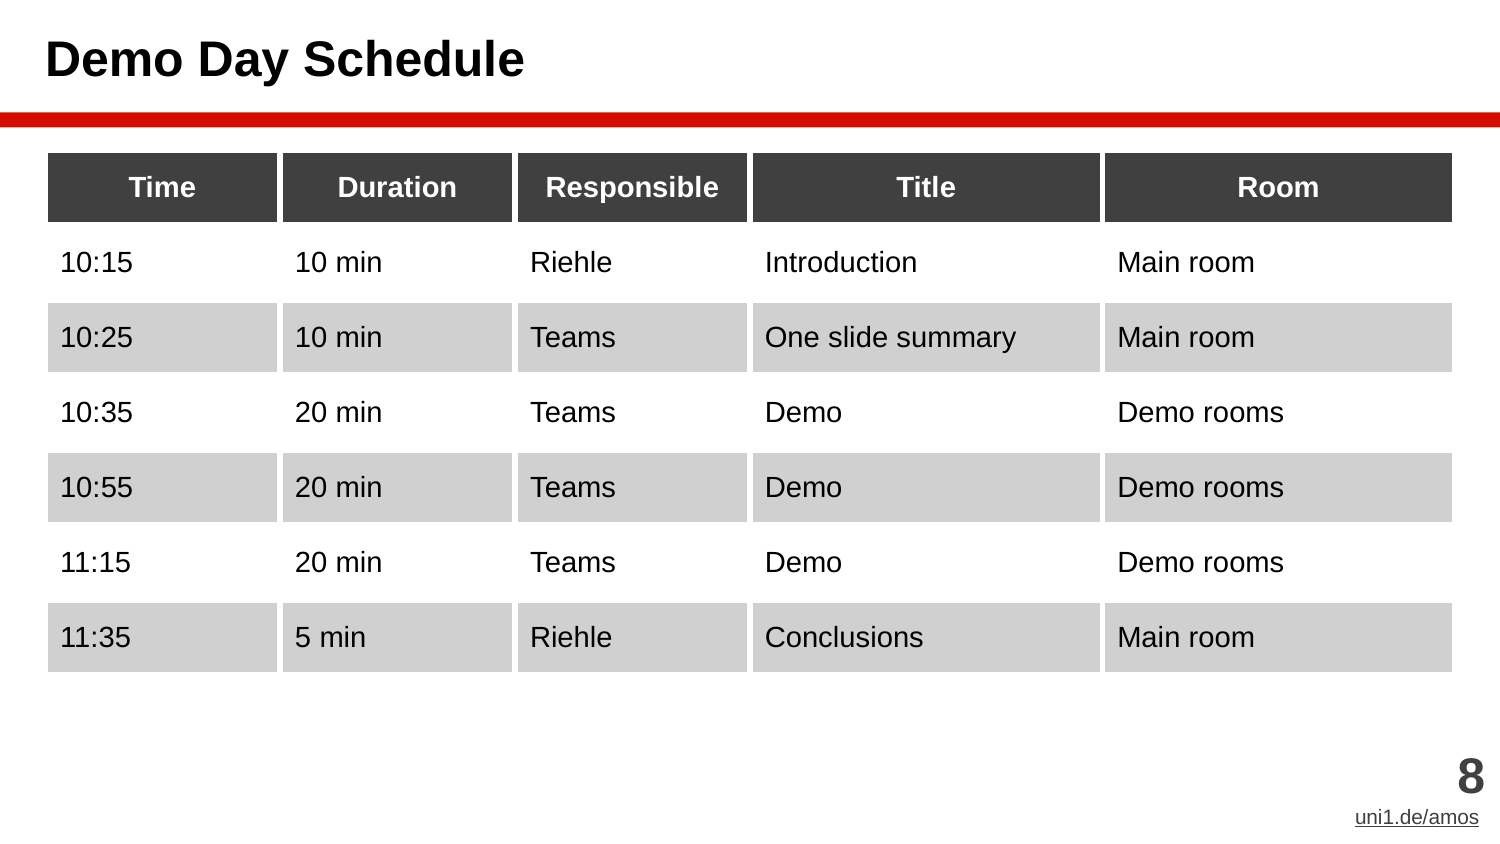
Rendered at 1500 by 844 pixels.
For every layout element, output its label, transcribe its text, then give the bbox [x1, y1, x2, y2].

table_cell Demo [753, 528, 1100, 597]
table_cell Teams [518, 303, 747, 372]
table_cell 11:15 [48, 528, 277, 597]
table_cell Demo [753, 453, 1100, 522]
table_cell 10 min [283, 303, 512, 372]
table_cell 10:55 [48, 453, 277, 522]
table_cell Conclusions [753, 603, 1100, 672]
table_cell Main room [1105, 303, 1452, 372]
table_cell Riehle [518, 228, 747, 297]
table_cell Riehle [518, 603, 747, 672]
slide_number ‹#› uni1.de/amos [1200, 693, 1500, 844]
table_cell Demo rooms [1105, 528, 1452, 597]
table_cell Introduction [753, 228, 1100, 297]
table_cell 10:25 [48, 303, 277, 372]
table_cell 10 min [283, 228, 512, 297]
title Demo Day Schedule [0, 0, 1500, 113]
table_cell 20 min [283, 378, 512, 447]
table_cell Demo rooms [1105, 453, 1452, 522]
table_cell Main room [1105, 228, 1452, 297]
table_cell 10:35 [48, 378, 277, 447]
table_cell 10:15 [48, 228, 277, 297]
table_cell Teams [518, 378, 747, 447]
table_cell One slide summary [753, 303, 1100, 372]
table_header Responsible [518, 153, 747, 222]
table_header Duration [283, 153, 512, 222]
table_cell Demo [753, 378, 1100, 447]
table_cell Main room [1105, 603, 1452, 672]
table_cell Demo rooms [1105, 378, 1452, 447]
table_cell 5 min [283, 603, 512, 672]
table_cell 11:35 [48, 603, 277, 672]
table_cell Teams [518, 453, 747, 522]
table_cell 20 min [283, 453, 512, 522]
table_header Time [48, 153, 277, 222]
table_header Title [753, 153, 1100, 222]
table_cell Teams [518, 528, 747, 597]
table_cell 20 min [283, 528, 512, 597]
table_header Room [1105, 153, 1452, 222]
